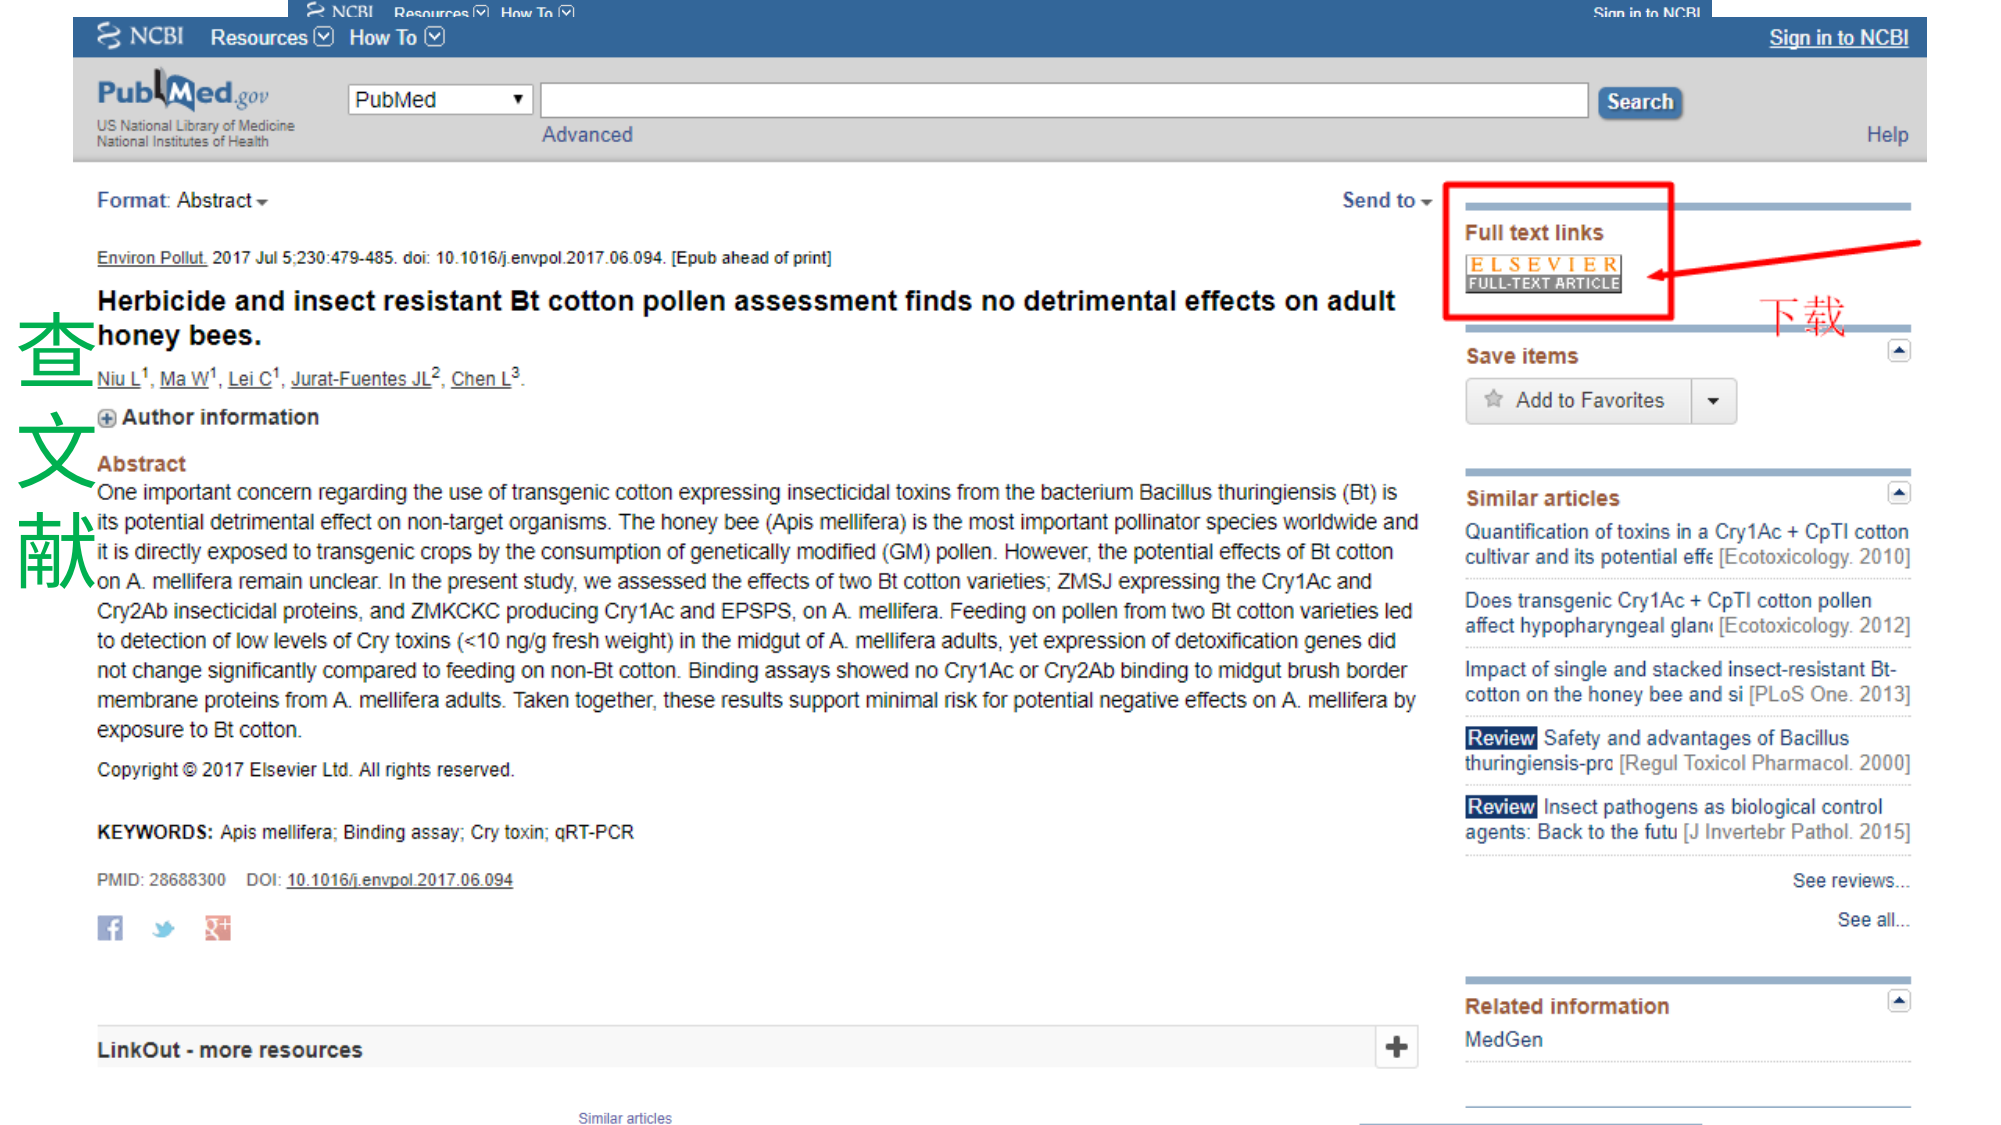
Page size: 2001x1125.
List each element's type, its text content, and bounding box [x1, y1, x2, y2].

picture [73, 0, 1927, 1125]
text_box 查 文 献 [0, 292, 73, 607]
